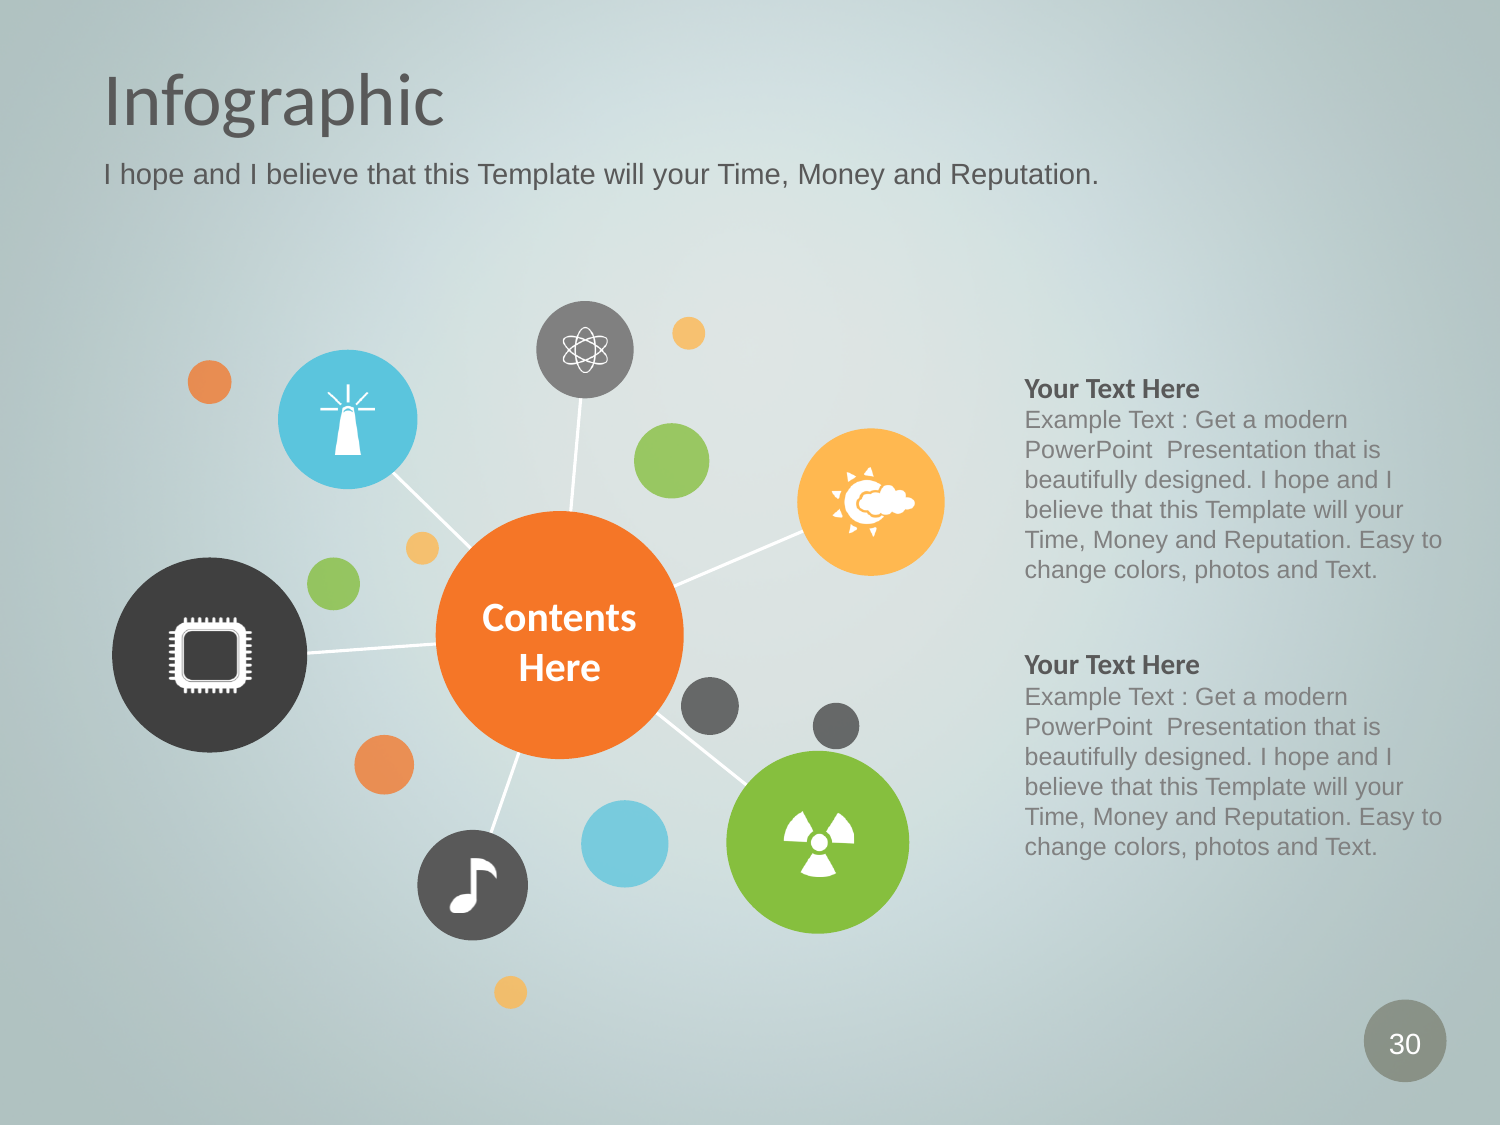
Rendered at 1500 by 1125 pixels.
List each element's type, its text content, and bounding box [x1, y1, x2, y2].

picture [0, 0, 1500, 1125]
title Infographic [88, 42, 1500, 149]
text_box Example Text : Get a modern PowerPoint Presentation that is beautifully designed. I hope and I believe that this Template will your Time, Money and Reputation. Easy to change colors, photos and Text. [1009, 672, 1471, 868]
text_box [492, 973, 530, 1011]
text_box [111, 300, 945, 941]
text_box Example Text : Get a modern PowerPoint Presentation that is beautifully designed. I hope and I believe that this Template will your Time, Money and Reputation. Easy to change colors, photos and Text. [1009, 396, 1471, 591]
text_box Your Text Here [1009, 638, 1471, 672]
text_box Your Text Here [1009, 361, 1471, 396]
subtitle I hope and I believe that this Template will your Time, Money and Reputation. [88, 149, 1500, 197]
